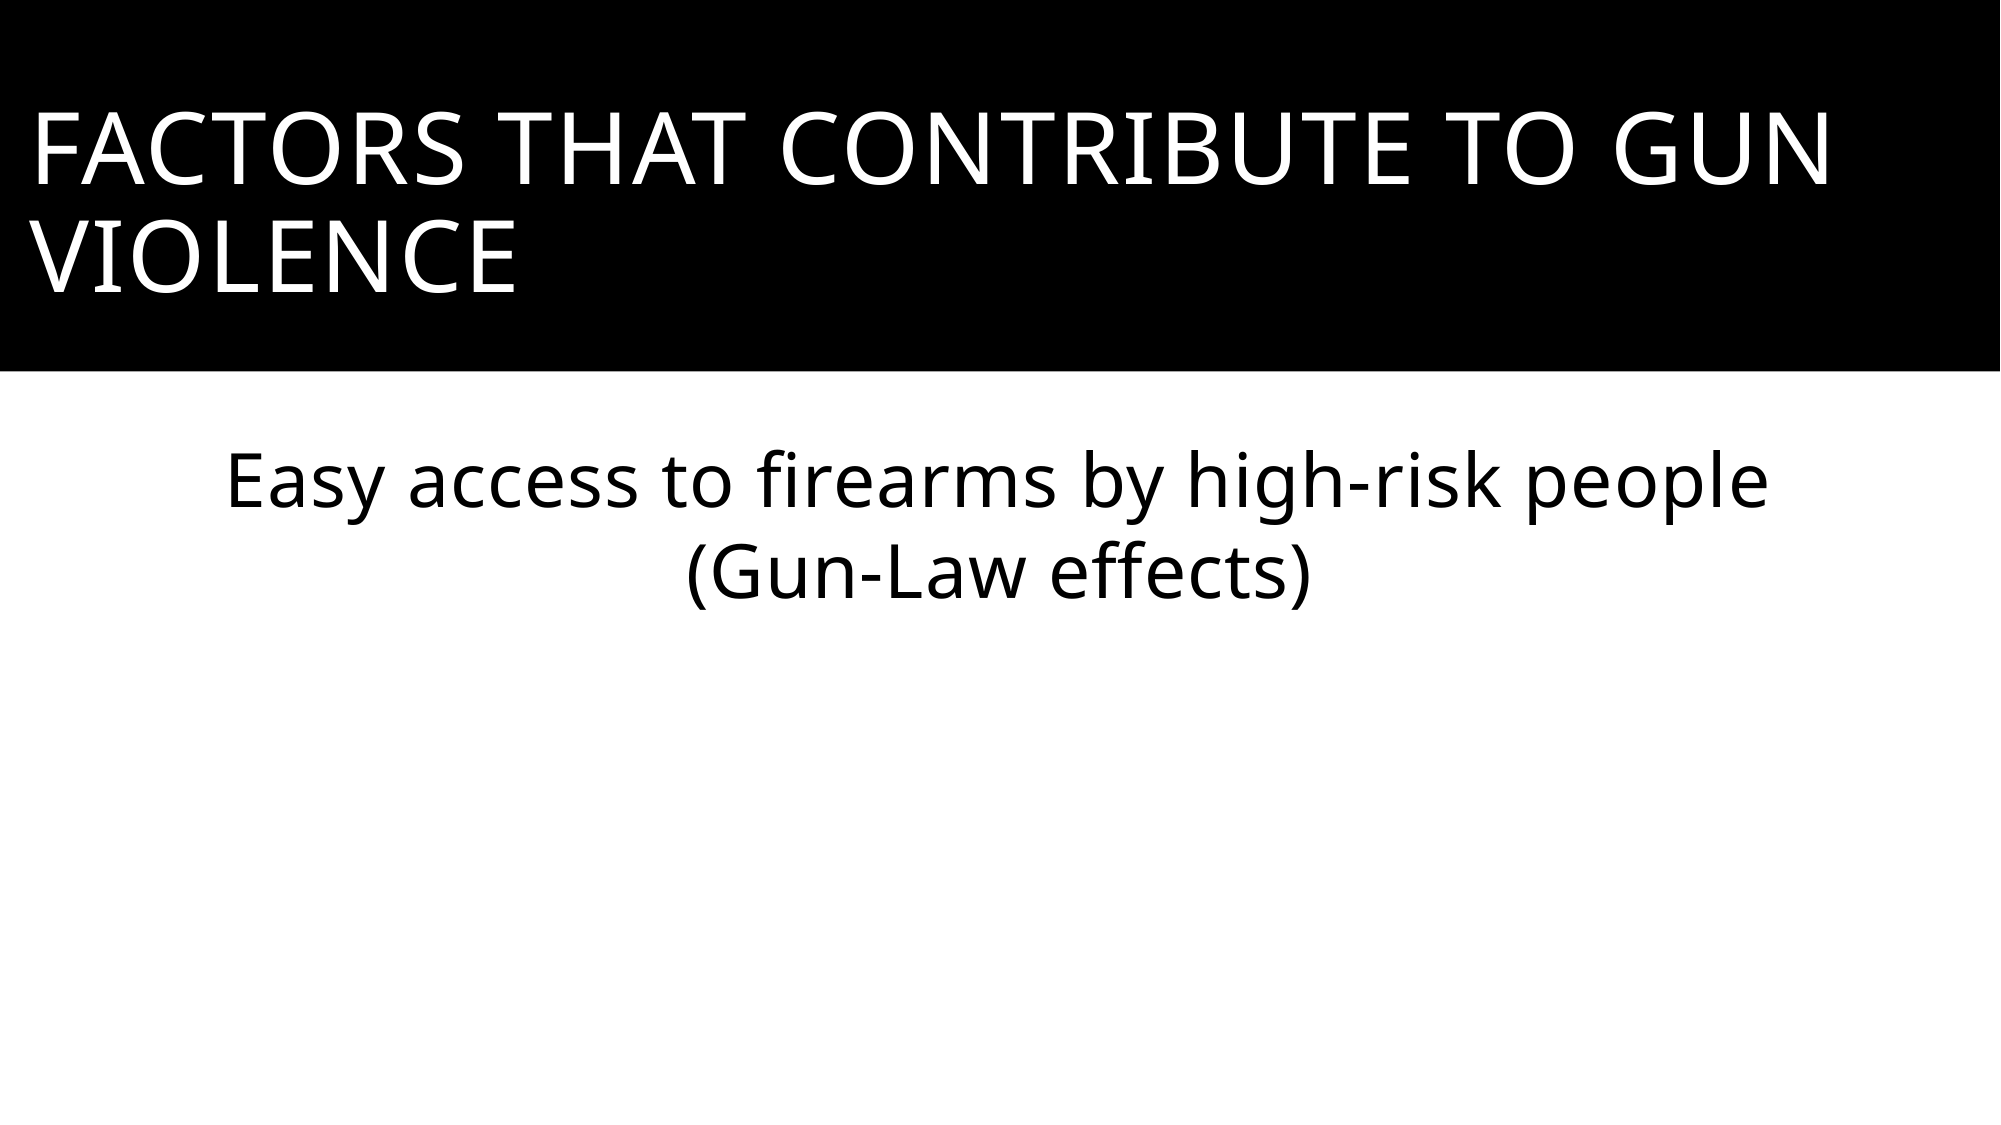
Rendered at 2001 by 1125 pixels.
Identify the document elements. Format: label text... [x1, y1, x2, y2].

title Factors that contribute to gun violence [14, 66, 1932, 346]
list Easy access to firearms by high-risk people (Gun-Law effects) [157, 424, 1842, 1014]
